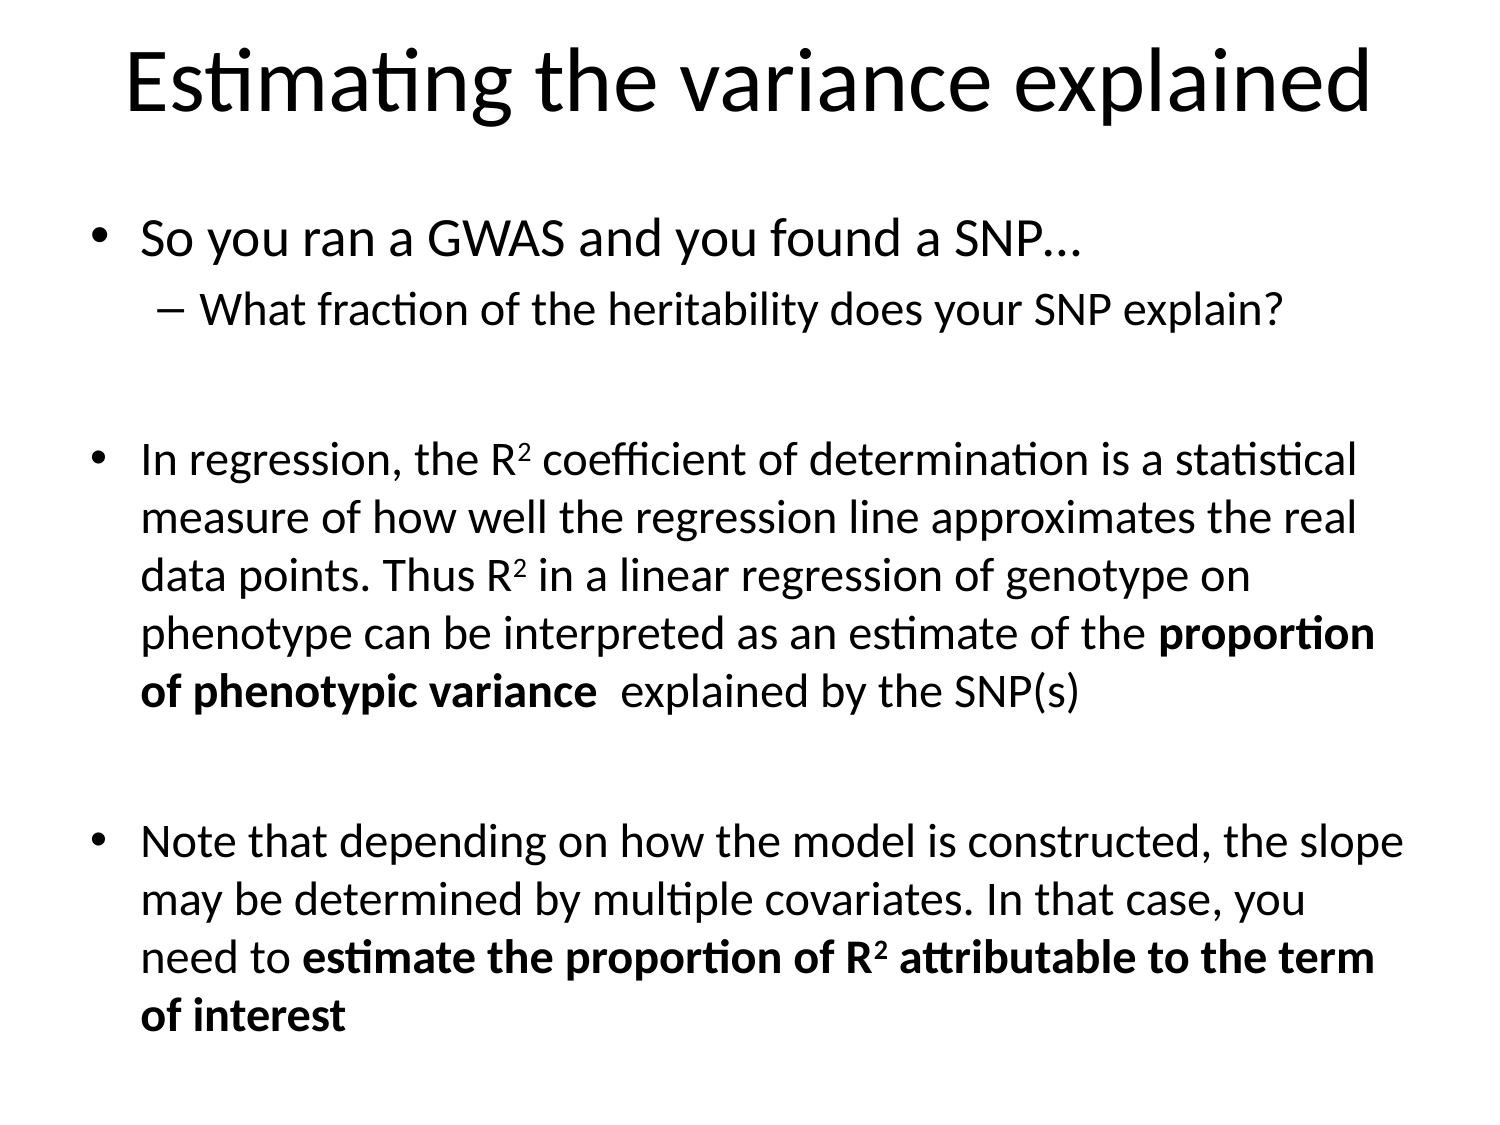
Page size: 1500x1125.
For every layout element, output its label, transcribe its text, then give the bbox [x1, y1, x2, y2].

title Estimating the variance explained [75, 0, 1425, 169]
list So you ran a GWAS and you found a SNP… What fraction of the heritability does your SNP explain? In regression, the R2 coefficient of determination is a statistical measure of how well the regression line approximates the real data points. Thus R2 in a linear regression of genotype on phenotype can be interpreted as an estimate of the proportion of phenotypic variance explained by the SNP(s) Note that depending on how the model is constructed, the slope may be determined by multiple covariates. In that case, you need to estimate the proportion of R2 attributable to the term of interest [75, 193, 1425, 1064]
